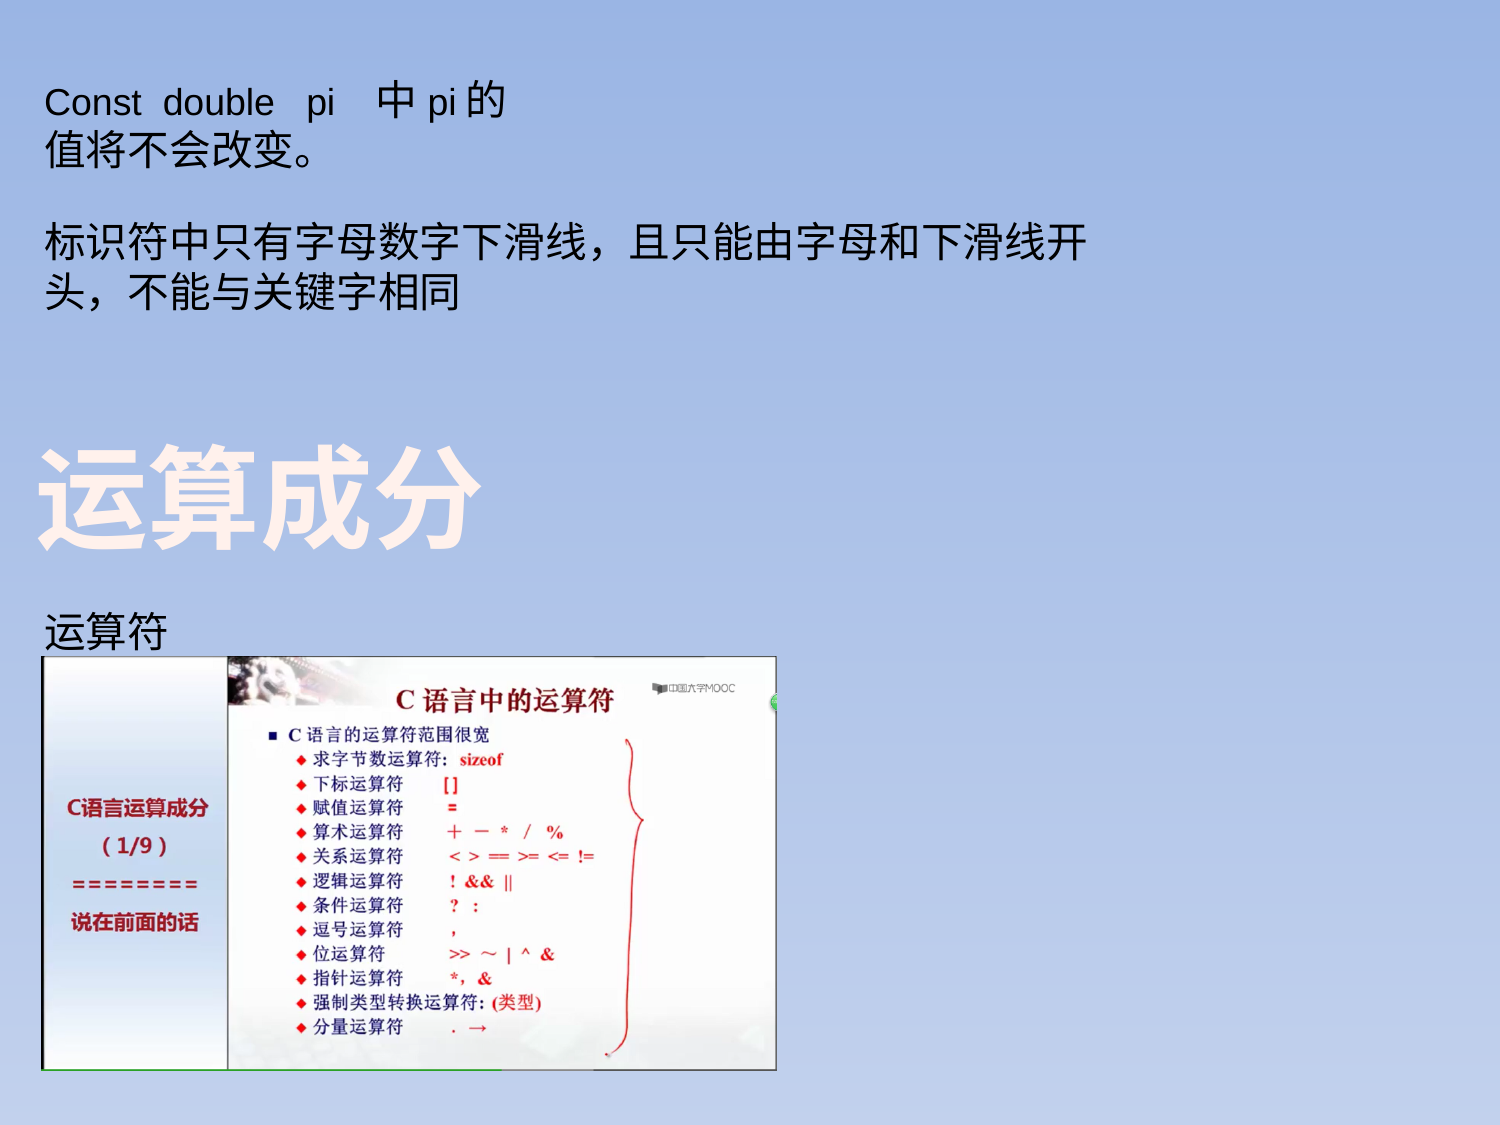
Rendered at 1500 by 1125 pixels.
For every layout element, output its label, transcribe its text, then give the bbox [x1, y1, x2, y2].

text_box 标识符中只有字母数字下滑线，且只能由字母和下滑线开头，不能与关键字相同 [29, 207, 1152, 323]
text_box Const double pi 中pi的值将不会改变。 [29, 66, 538, 182]
text_box 运算成分 [20, 420, 500, 571]
text_box 运算符 [29, 597, 431, 663]
picture [40, 656, 777, 1071]
